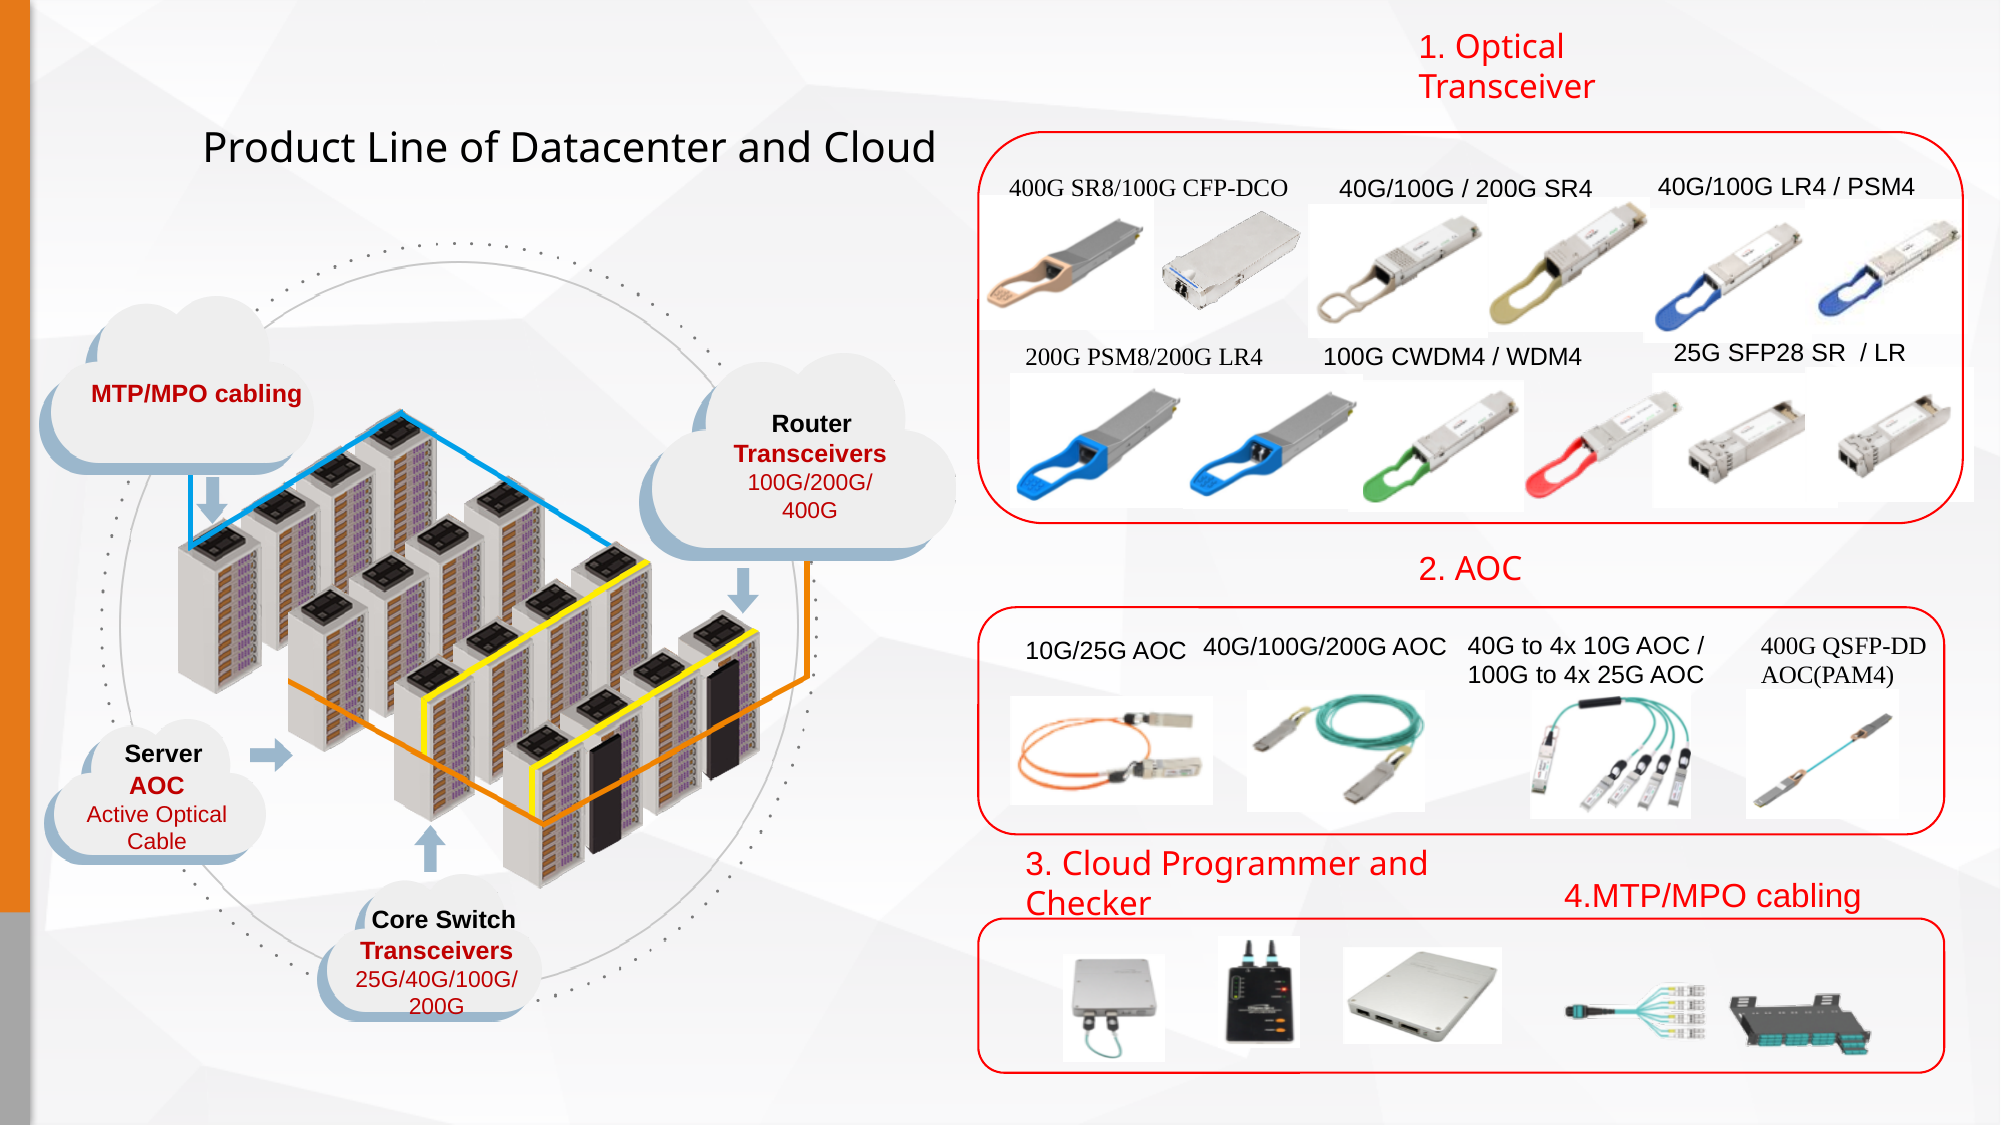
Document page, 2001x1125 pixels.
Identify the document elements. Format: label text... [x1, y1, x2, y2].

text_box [1549, 866, 1945, 1062]
text_box 2. AOC [1403, 540, 1603, 595]
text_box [39, 242, 957, 1029]
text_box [1010, 834, 1501, 1062]
text_box 400G SR8/100G CFP-DCO [994, 163, 1309, 199]
text_box 400G QSFP-DD AOC(PAM4) [1746, 621, 1984, 697]
picture [30, 0, 2001, 1125]
text_box [977, 606, 1946, 836]
text_box [977, 917, 1941, 1074]
text_box 1. Optical Transceiver [1403, 18, 1644, 113]
text_box 200G PSM8/200G LR4 [1010, 333, 1309, 374]
text_box Product Line of Datacenter and Cloud [187, 113, 1189, 178]
text_box [977, 131, 1964, 525]
